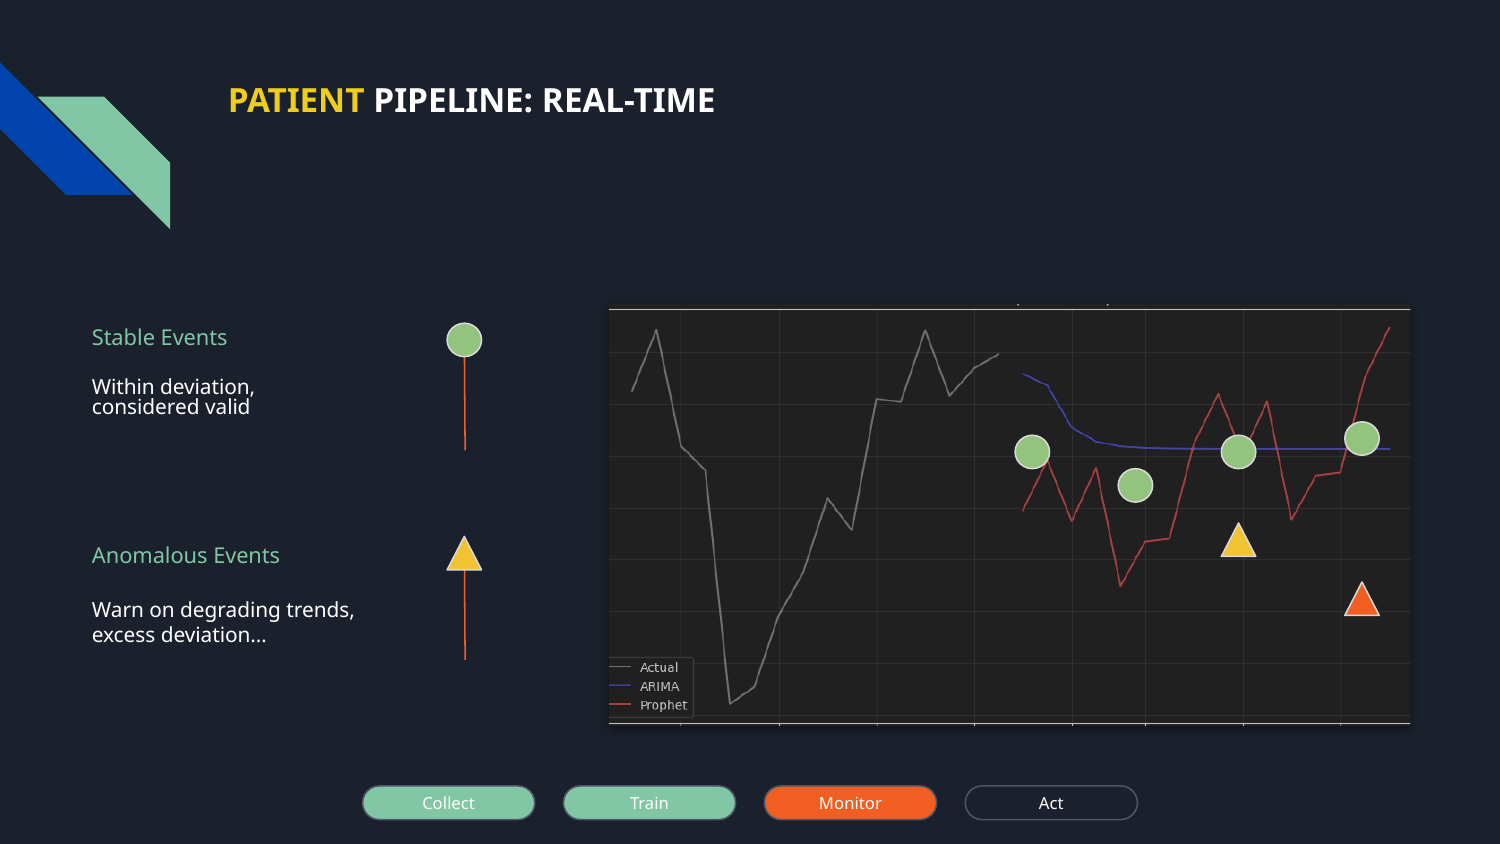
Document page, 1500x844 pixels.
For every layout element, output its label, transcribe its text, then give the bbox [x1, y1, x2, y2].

title PATIENT PIPELINE: REAL-TIME [212, 64, 1368, 215]
text_box Act [965, 785, 1138, 820]
text_box [447, 323, 463, 356]
text_box [466, 323, 482, 356]
text_box Collect [362, 785, 535, 820]
subtitle Anomalous Events [76, 523, 430, 582]
list Within deviation, considered valid [76, 363, 436, 481]
picture [608, 304, 1411, 726]
subtitle Stable Events [76, 304, 430, 363]
text_box [470, 547, 482, 570]
text_box [447, 548, 458, 570]
text_box Train [563, 785, 736, 820]
subtitle Warn on degrading trends, excess deviation… [76, 582, 436, 699]
text_box Monitor [764, 785, 937, 820]
